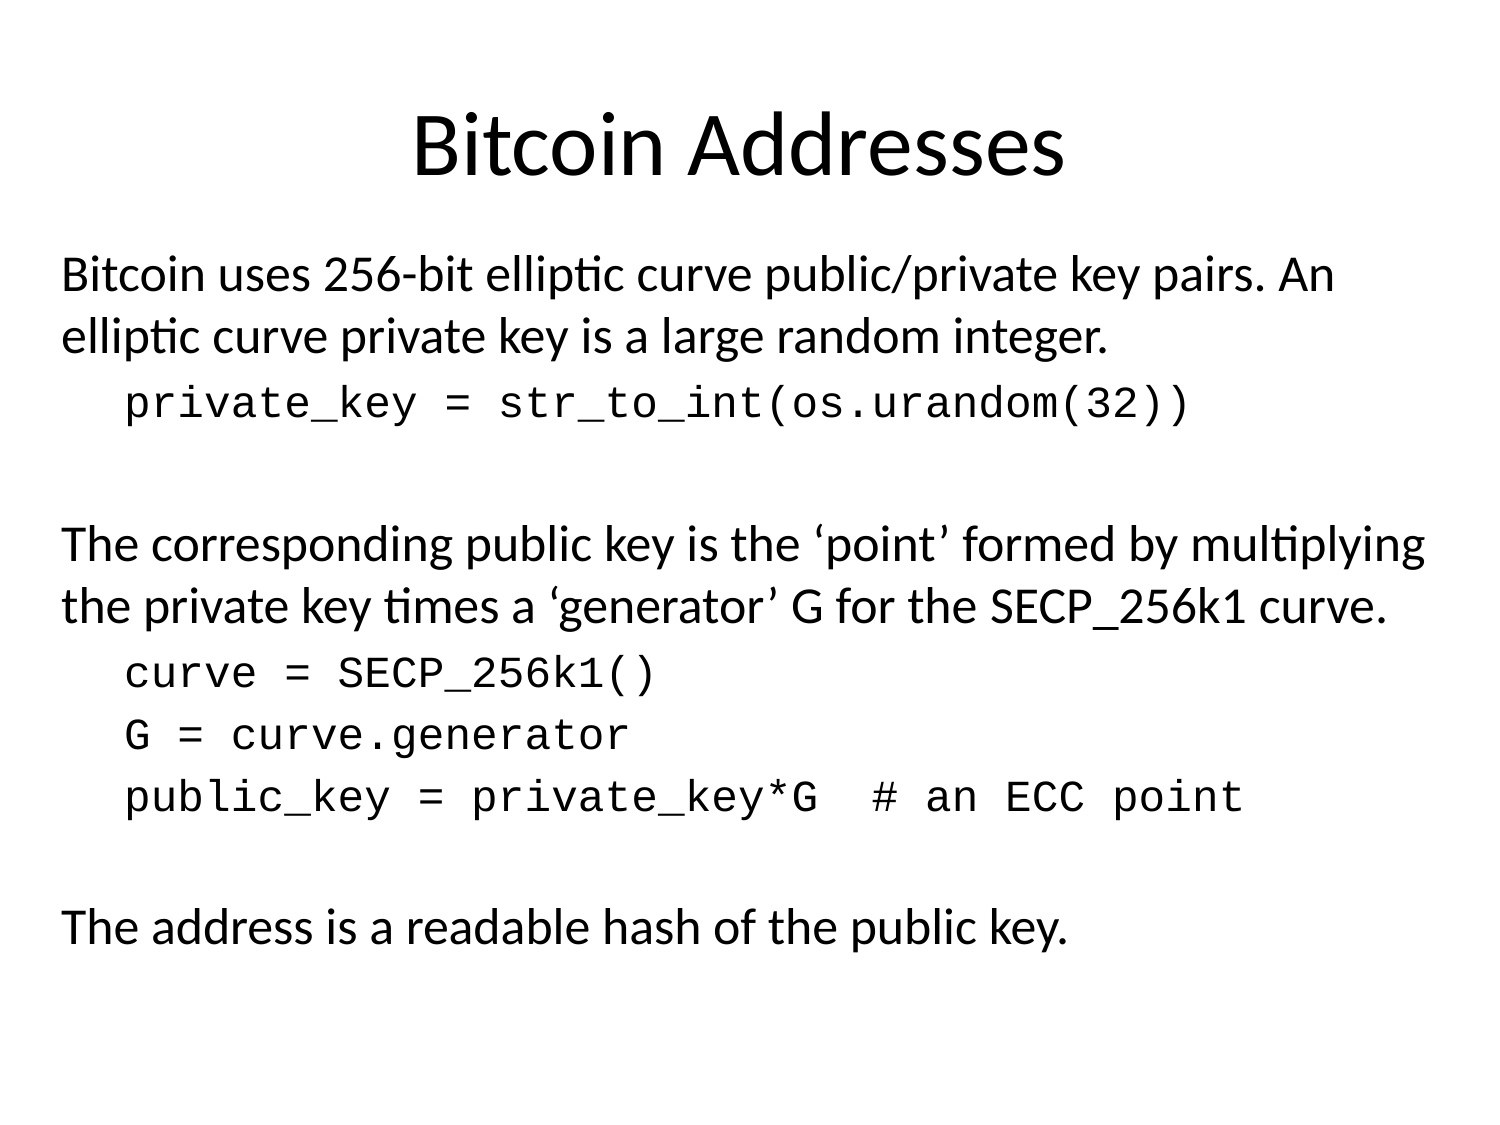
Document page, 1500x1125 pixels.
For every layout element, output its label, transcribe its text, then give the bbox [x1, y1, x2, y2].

list Bitcoin uses 256-bit elliptic curve public/private key pairs. An elliptic curve private key is a large random integer. private_key = str_to_int(os.urandom(32)) The corresponding public key is the ‘point’ formed by multiplying the private key times a ‘generator’ G for the SECP_256k1 curve. curve = SECP_256k1() G = curve.generator public_key = private_key*G # an ECC point The address is a readable hash of the public key. [46, 232, 1472, 975]
title Bitcoin Addresses [75, 45, 1425, 232]
